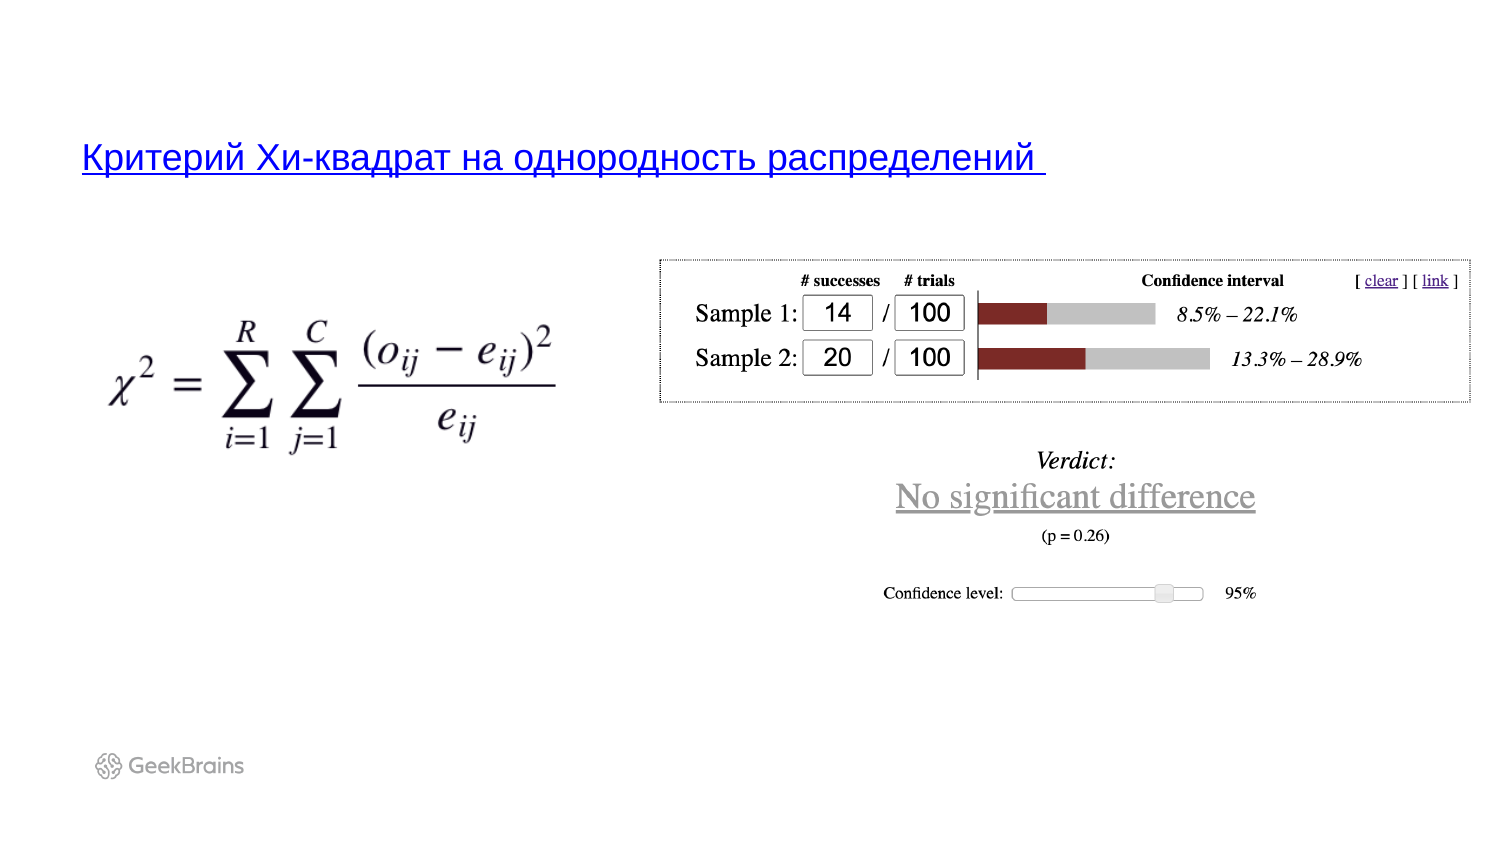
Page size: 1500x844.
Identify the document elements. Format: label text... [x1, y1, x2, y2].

picture [644, 239, 1484, 617]
text_box Критерий Хи-квадрат на однородность распределений [76, 109, 1500, 190]
picture [42, 289, 598, 481]
